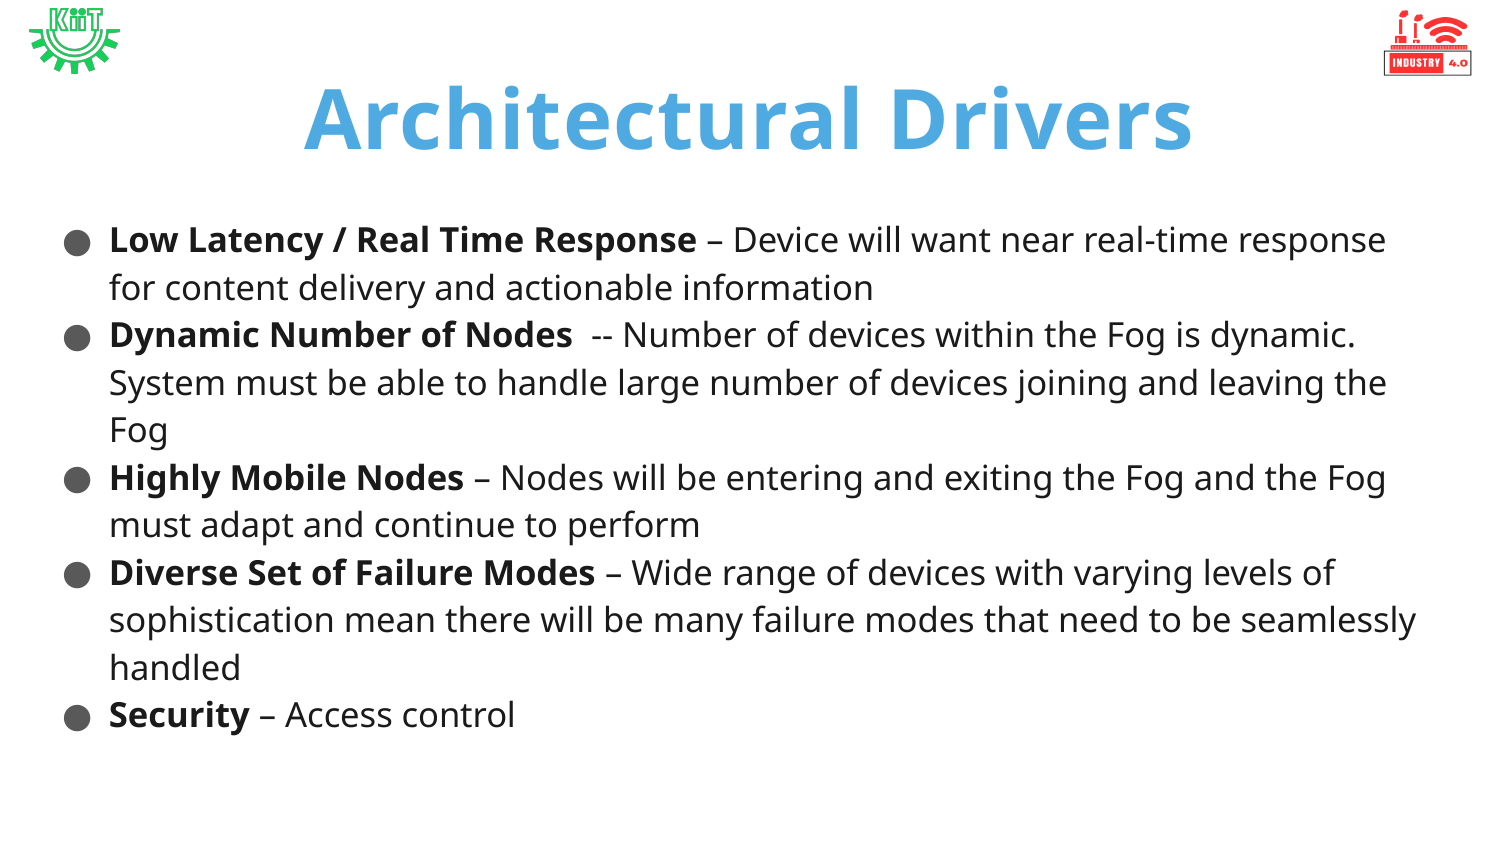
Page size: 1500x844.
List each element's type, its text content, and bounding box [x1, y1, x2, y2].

picture [1382, 8, 1473, 78]
title Architectural Drivers [75, 50, 1425, 192]
picture [29, 8, 120, 74]
list Low Latency / Real Time Response – Device will want near real-time response for content delivery and actionable information Dynamic Number of Nodes -- Number of devices within the Fog is dynamic. System must be able to handle large number of devices joining and leaving the Fog Highly Mobile Nodes – Nodes will be entering and exiting the Fog and the Fog must adapt and continue to perform Diverse Set of Failure Modes – Wide range of devices with varying levels of sophistication mean there will be many failure modes that need to be seamlessly handled Security – Access control [24, 196, 1450, 754]
